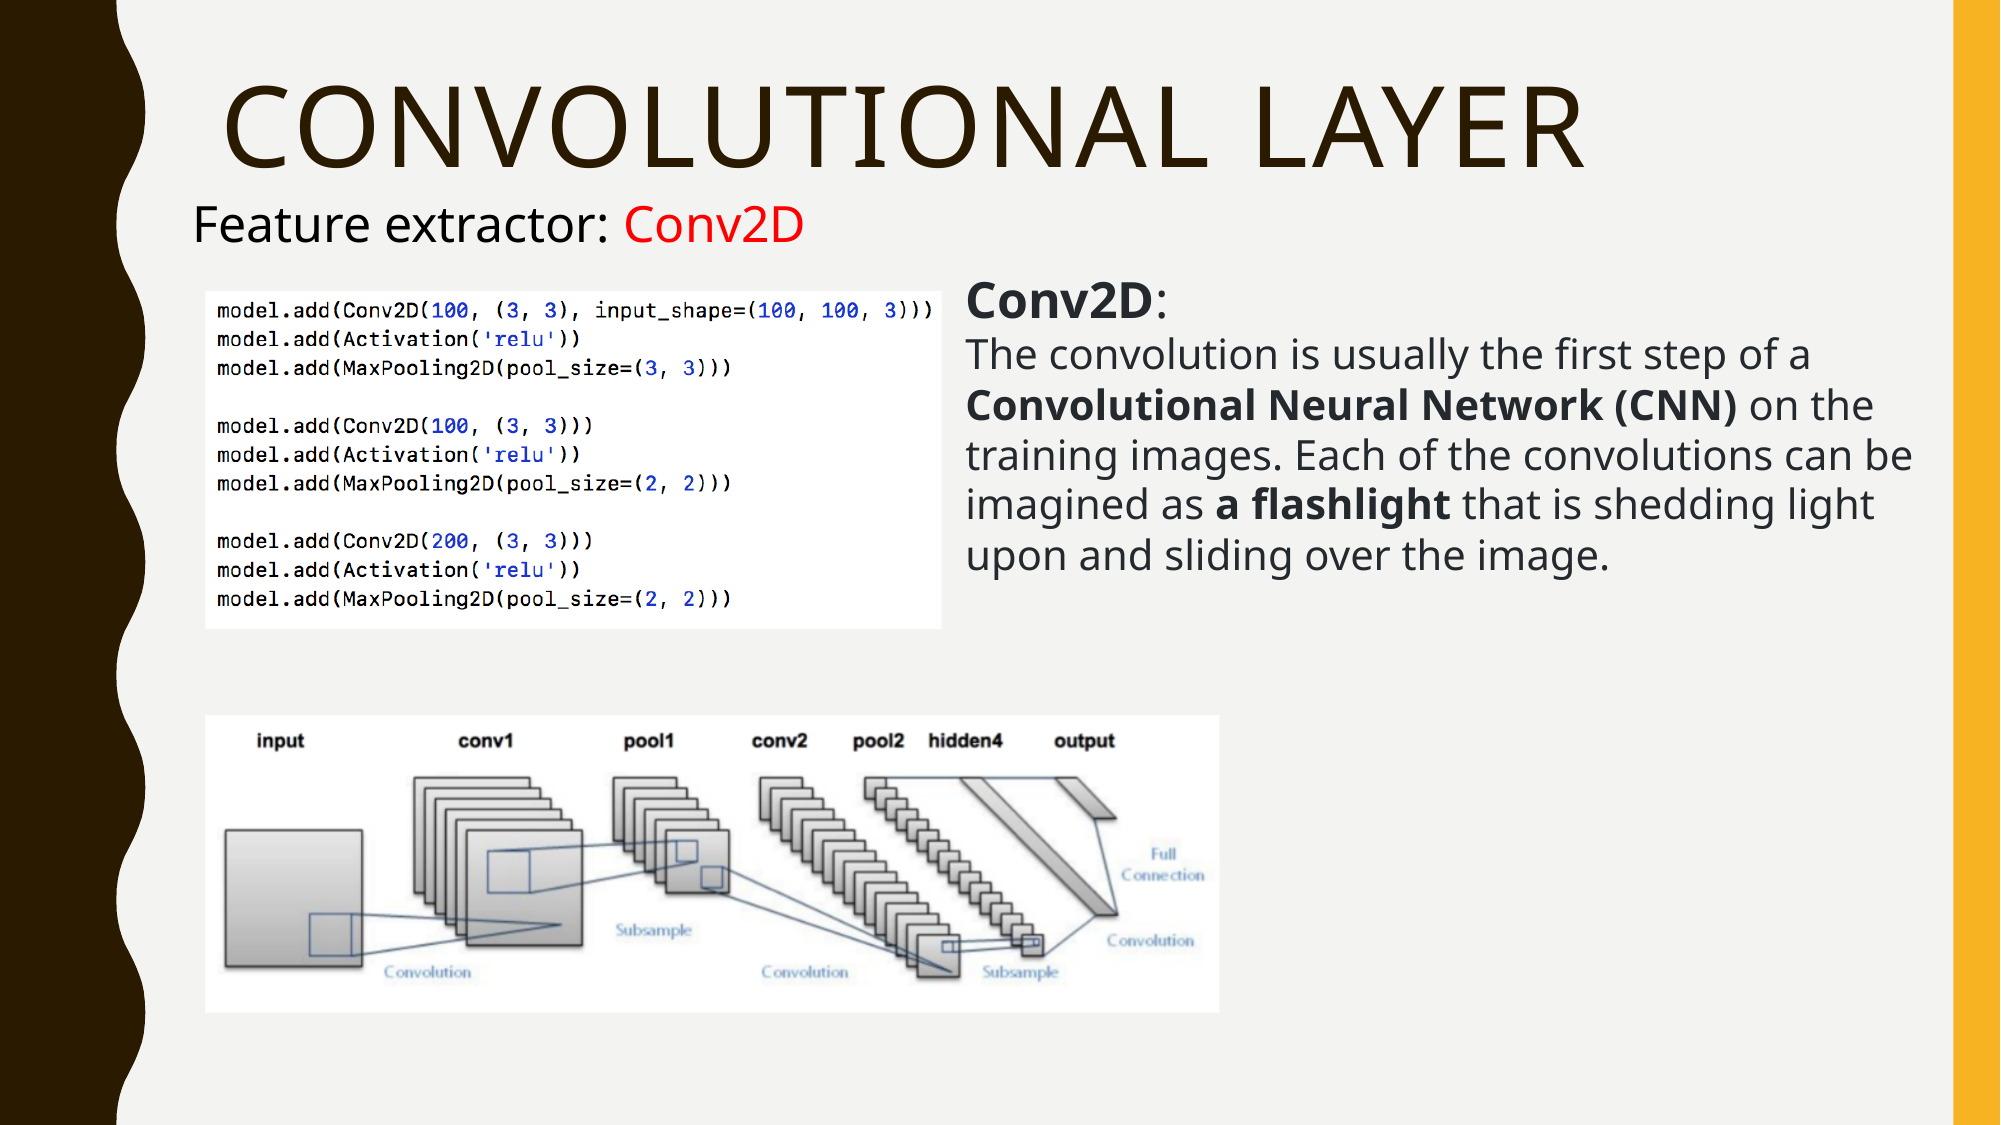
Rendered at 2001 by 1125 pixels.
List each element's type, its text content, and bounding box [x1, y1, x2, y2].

text_box Conv2D: The convolution is usually the first step of a Convolutional Neural Network (CNN) on the training images. Each of the convolutions can be imagined as a flashlight that is shedding light upon and sliding over the image. [950, 260, 1951, 586]
picture [205, 291, 942, 629]
text_box Feature extractor: Conv2D [177, 185, 822, 260]
title Convolutional layer [205, 62, 1875, 308]
picture [205, 715, 1221, 1014]
